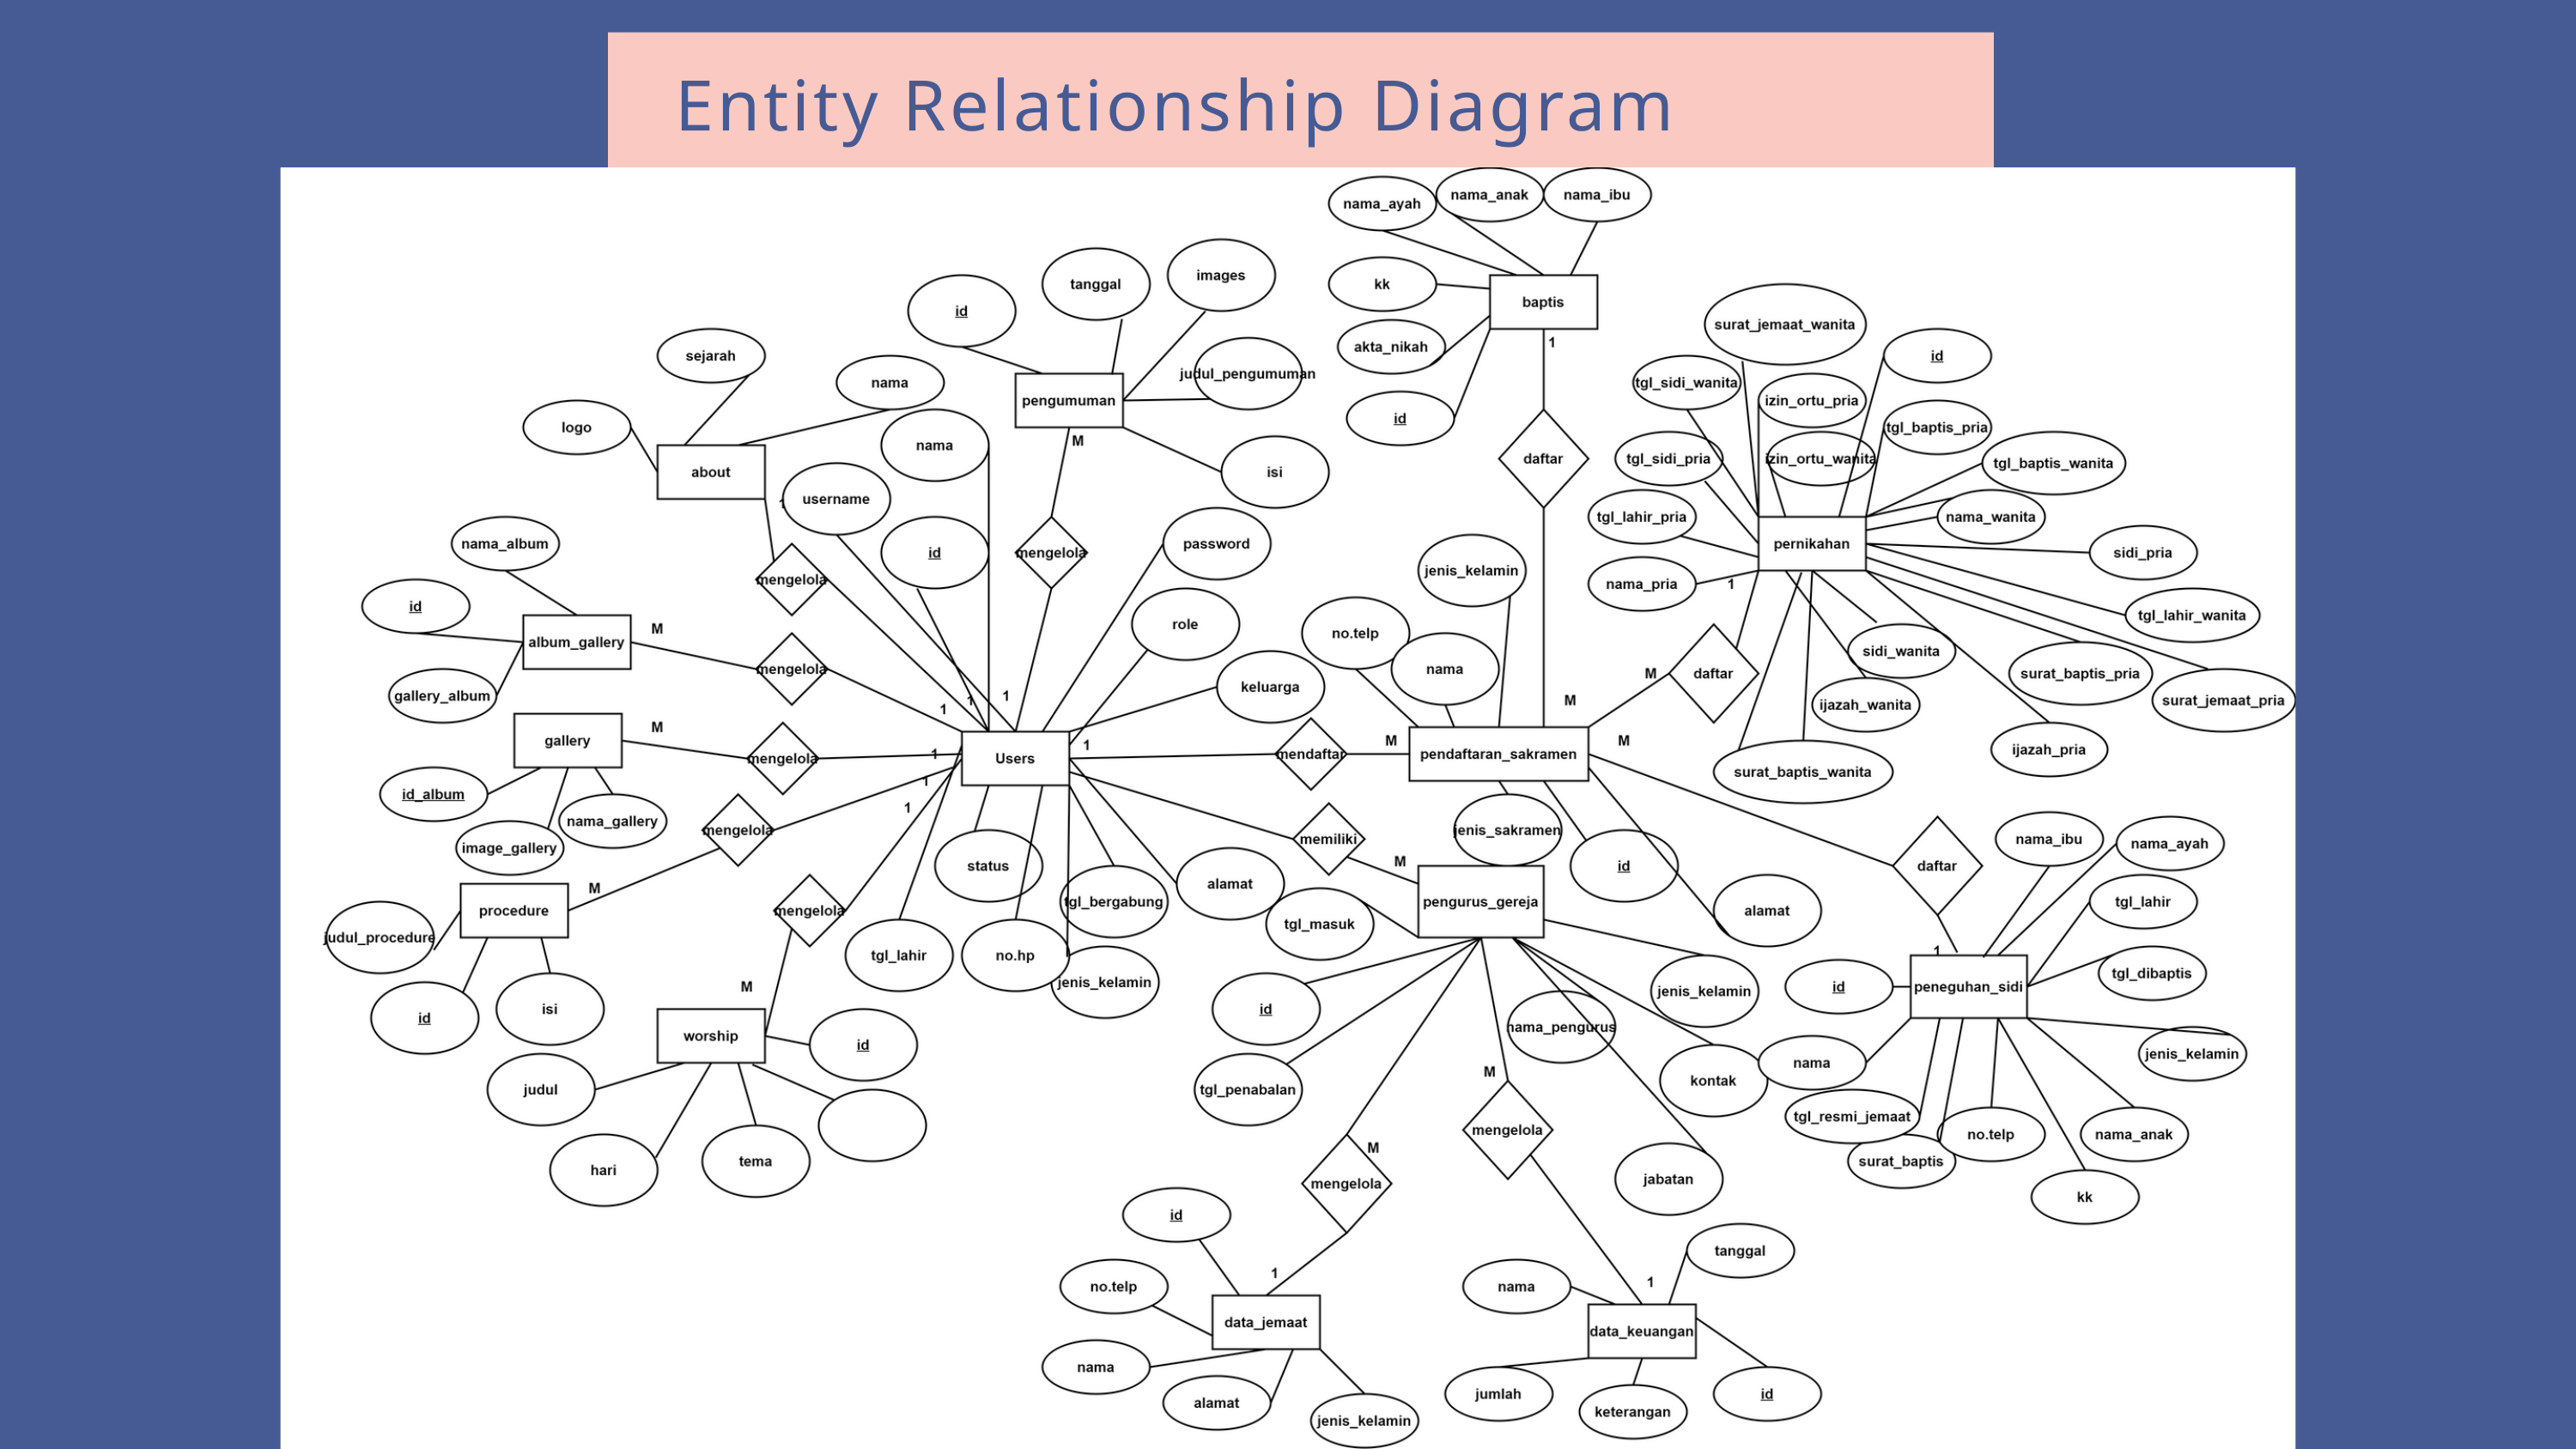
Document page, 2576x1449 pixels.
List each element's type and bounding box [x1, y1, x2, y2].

picture [280, 167, 2296, 1449]
text_box [607, 32, 1995, 165]
